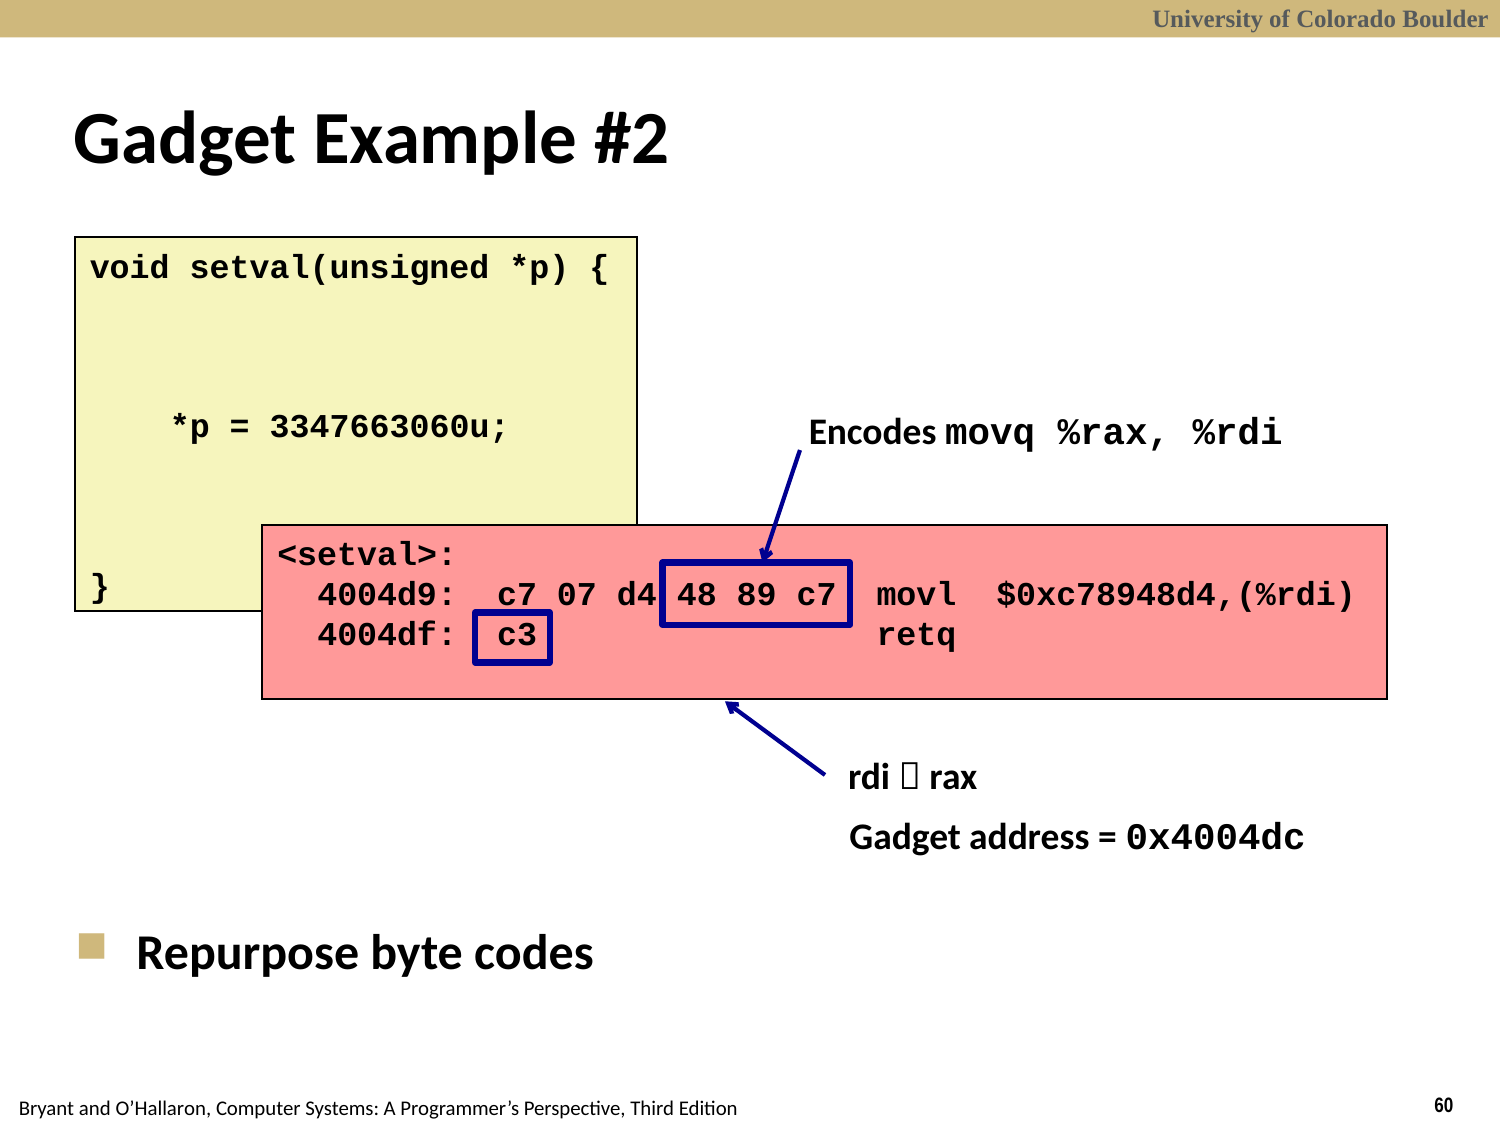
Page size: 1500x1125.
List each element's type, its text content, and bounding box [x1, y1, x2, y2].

text_box <setval>: 4004d9: c7 07 d4 48 89 c7 movl $0xc78948d4,(%rdi) 4004df: c3 retq [262, 524, 1388, 700]
title Gadget Example #2 [58, 71, 1305, 197]
text_box Gadget address = 0x4004dc [834, 805, 1321, 865]
text_box rdi  rax [833, 744, 993, 805]
text_box [474, 612, 550, 663]
text_box [662, 562, 850, 625]
text_box Encodes movq %rax, %rdi [793, 399, 1298, 460]
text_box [762, 449, 801, 563]
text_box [724, 700, 826, 776]
list Repurpose byte codes [64, 912, 1361, 1040]
text_box void setval(unsigned *p) { *p = 3347663060u; } [75, 237, 638, 612]
